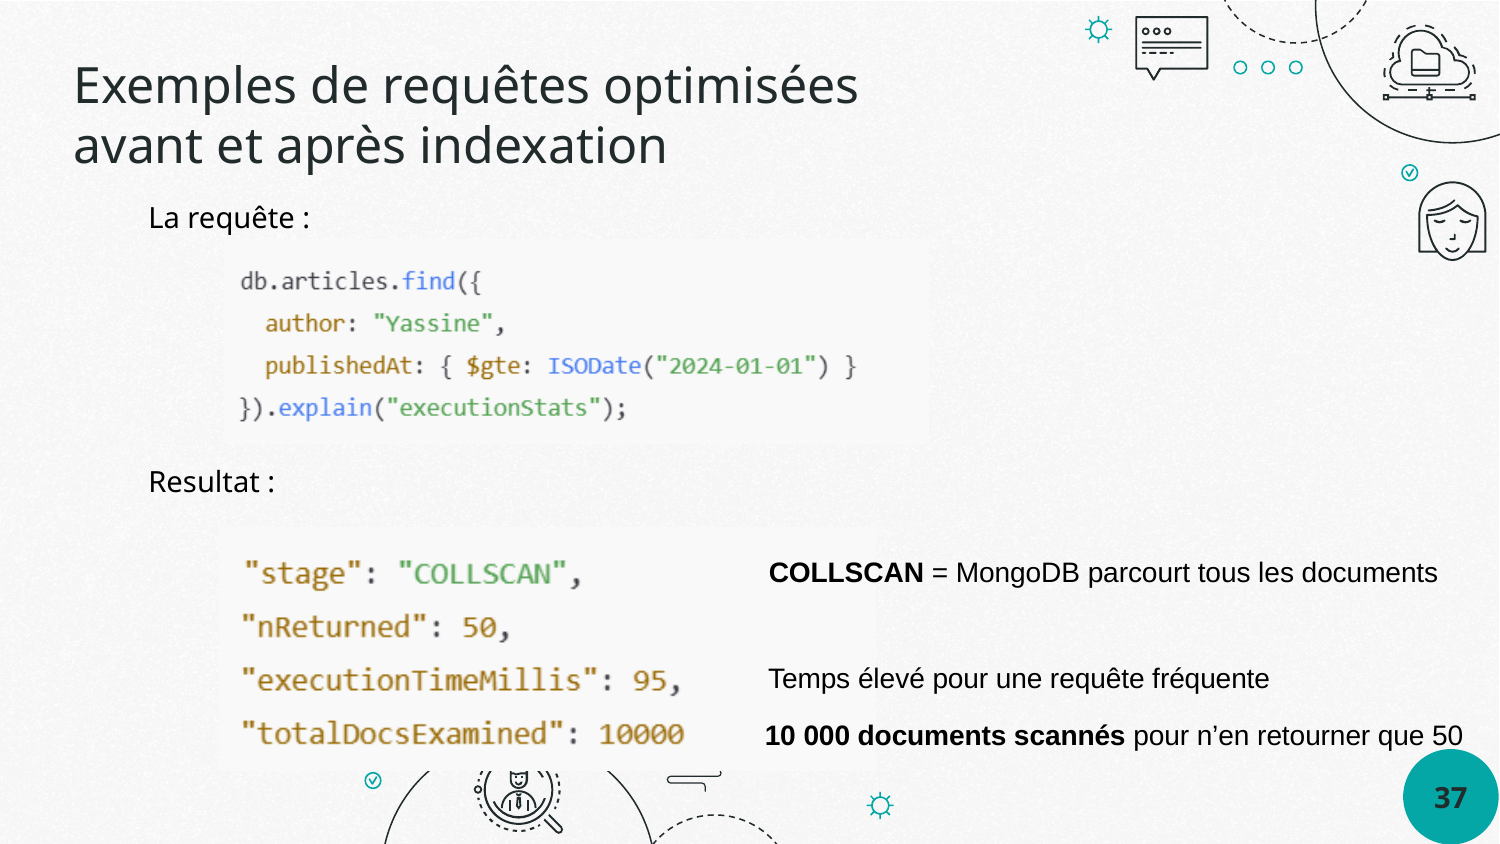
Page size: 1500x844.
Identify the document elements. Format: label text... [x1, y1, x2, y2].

text_box 37 [1403, 759, 1498, 844]
text_box Temps élevé pour une requête fréquente [881, 653, 1500, 702]
text_box Resultat : [133, 455, 1076, 506]
title Exemples de requêtes optimisées avant et après indexation [58, 38, 971, 190]
text_box 10 000 documents scannés pour n’en retourner que 50 [881, 709, 1500, 759]
picture [219, 527, 876, 771]
text_box La requête : [133, 191, 1076, 242]
picture [224, 239, 929, 444]
text_box COLLSCAN = MongoDB parcourt tous les documents [881, 546, 1500, 596]
